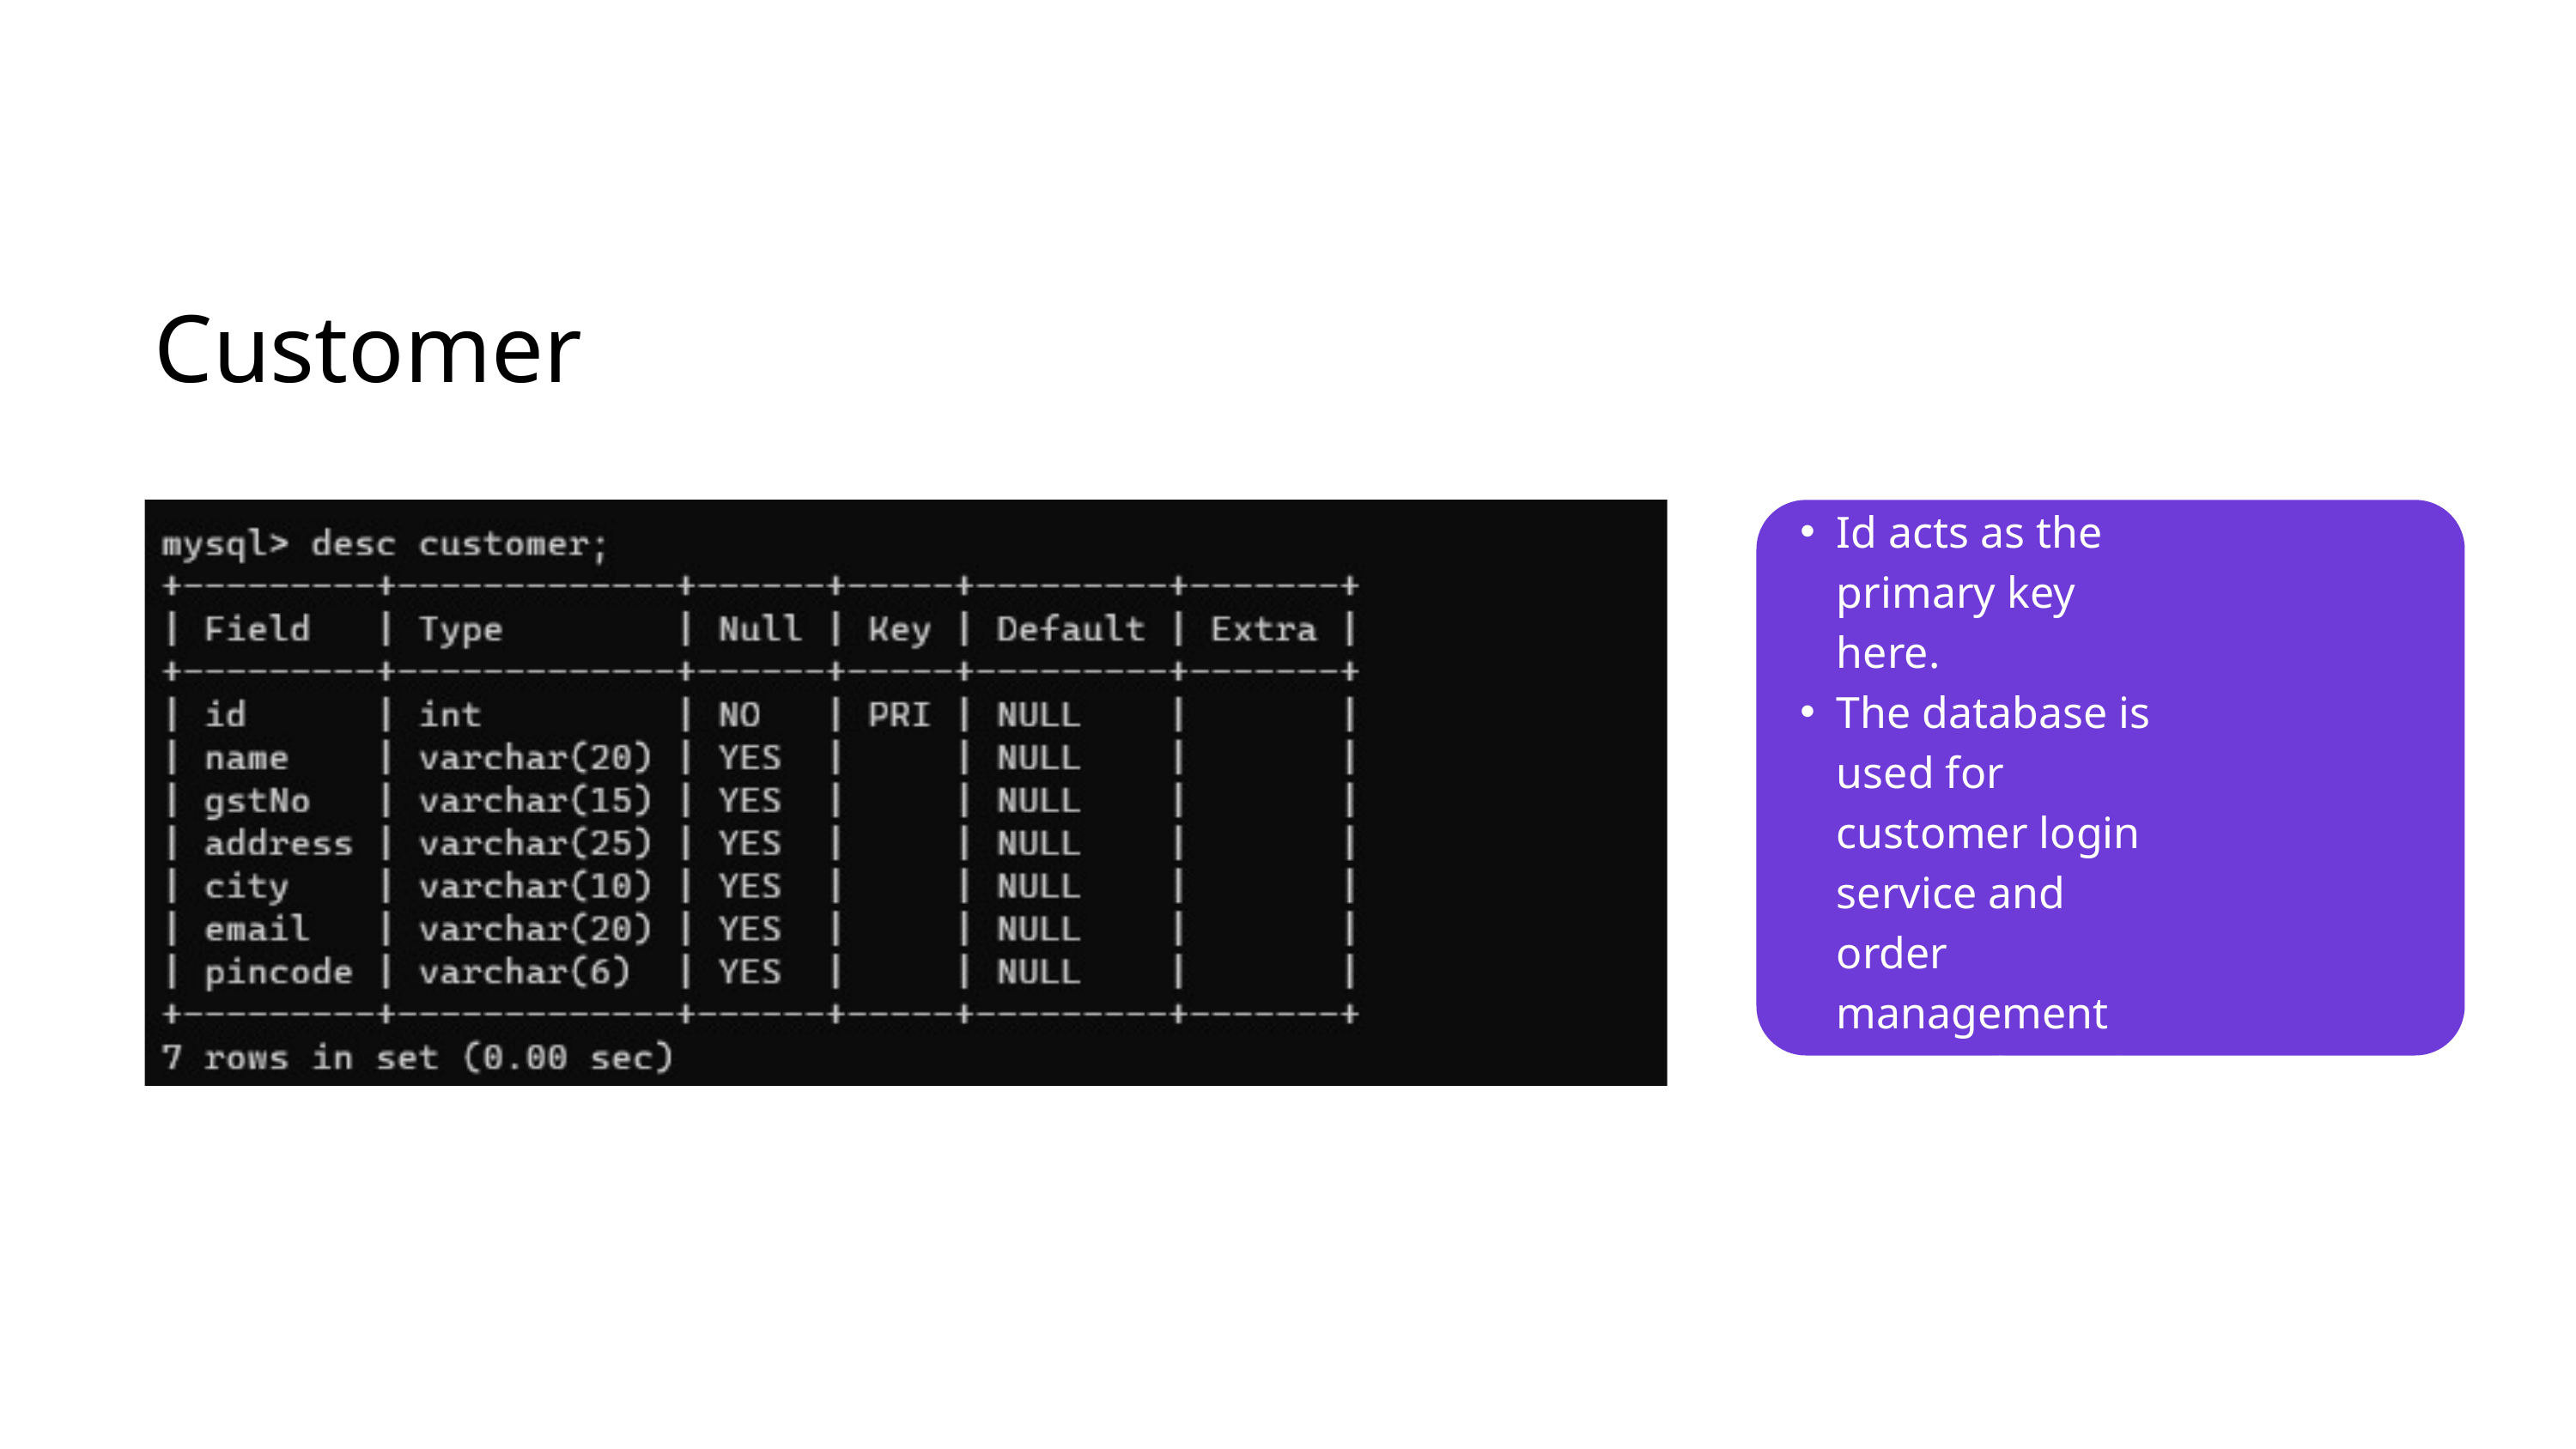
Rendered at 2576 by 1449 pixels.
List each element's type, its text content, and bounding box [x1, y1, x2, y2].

text_box Customer [144, 270, 592, 402]
text_box [144, 500, 1668, 1086]
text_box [1756, 500, 2465, 1056]
